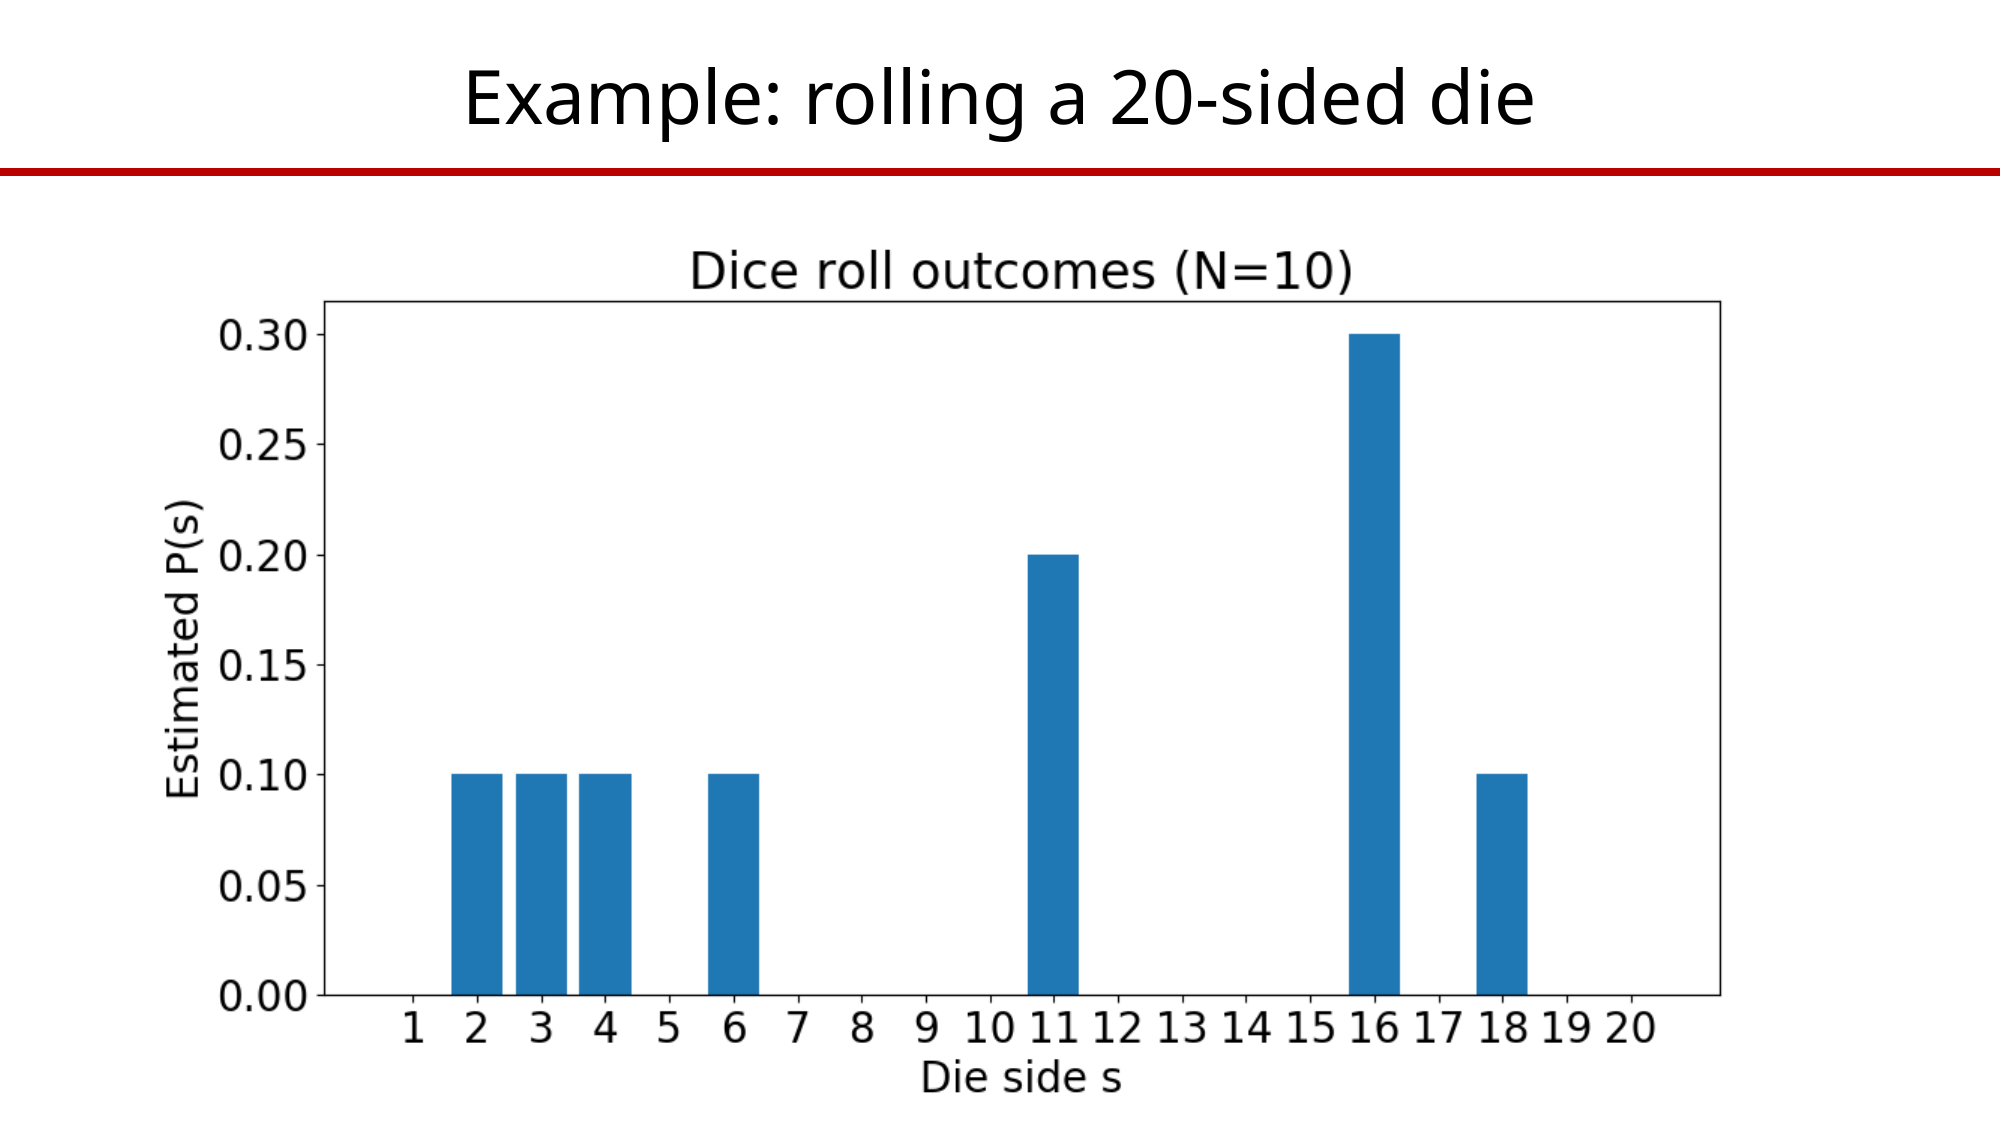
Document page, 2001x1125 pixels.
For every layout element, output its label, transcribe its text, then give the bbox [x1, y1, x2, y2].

title Example: rolling a 20-sided die [137, 50, 1863, 150]
picture [99, 193, 1900, 1094]
